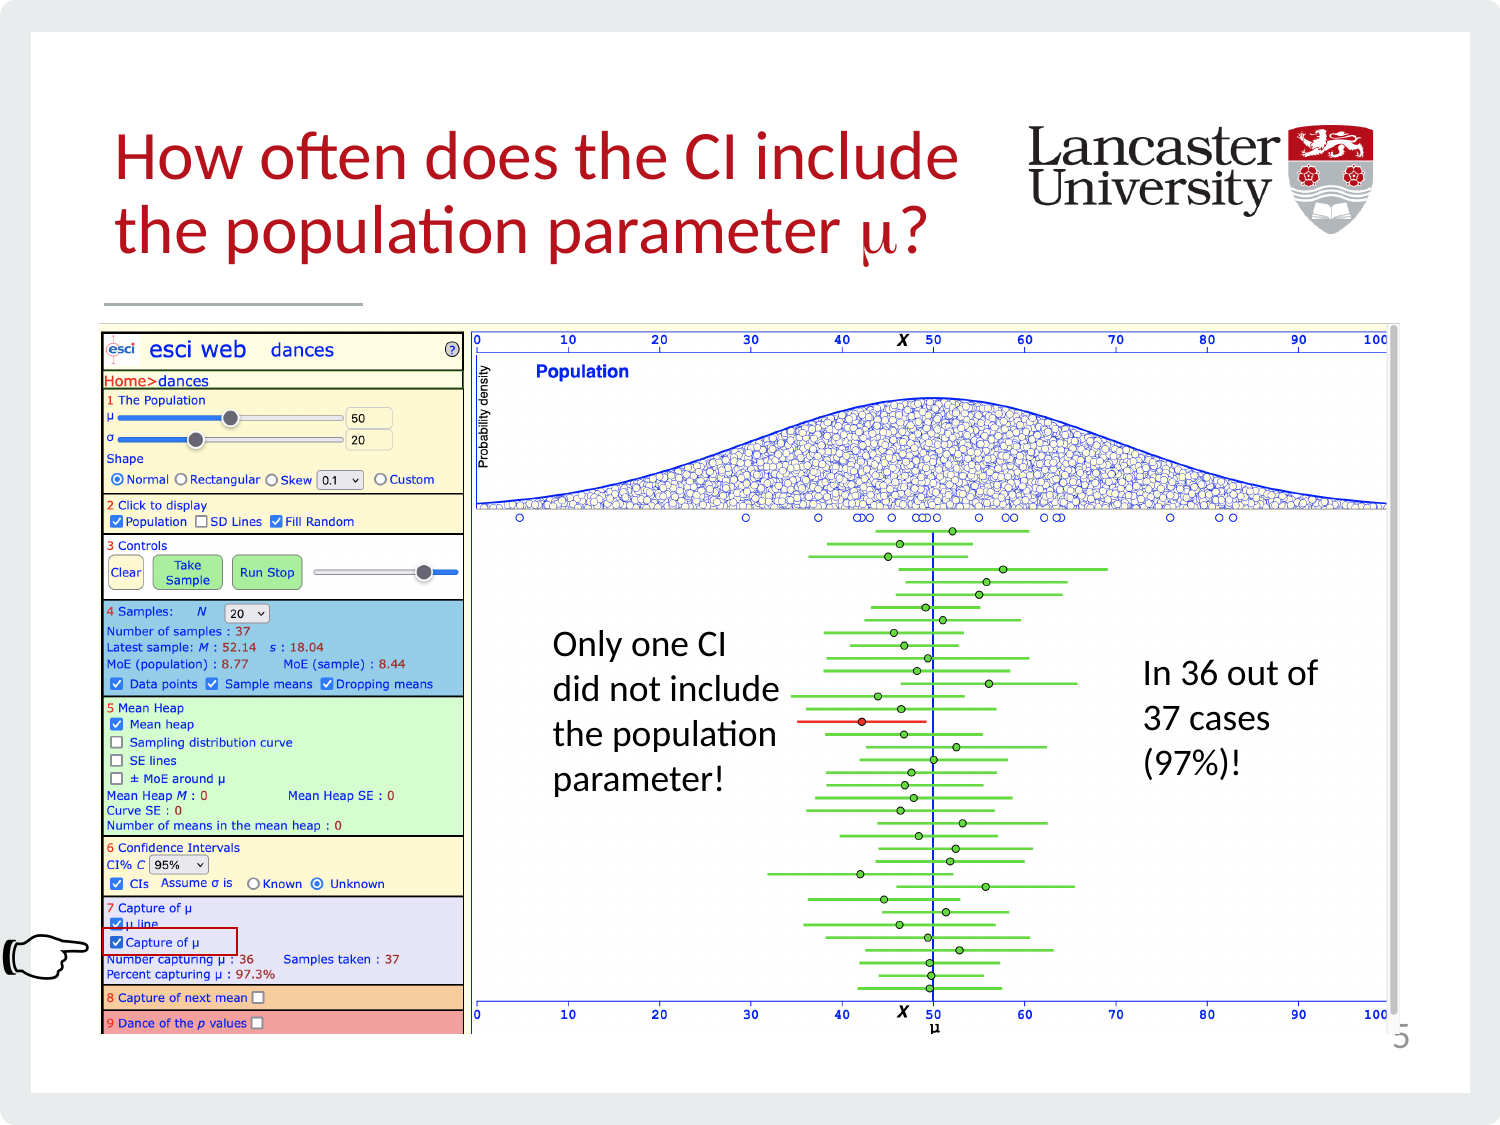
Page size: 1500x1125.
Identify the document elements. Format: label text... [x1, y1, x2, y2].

text_box 👉 [0, 896, 99, 1001]
picture [99, 323, 1400, 1034]
slide_number 5 [975, 1003, 1426, 1064]
title How often does the CI include the population parameter ? [99, 109, 976, 278]
